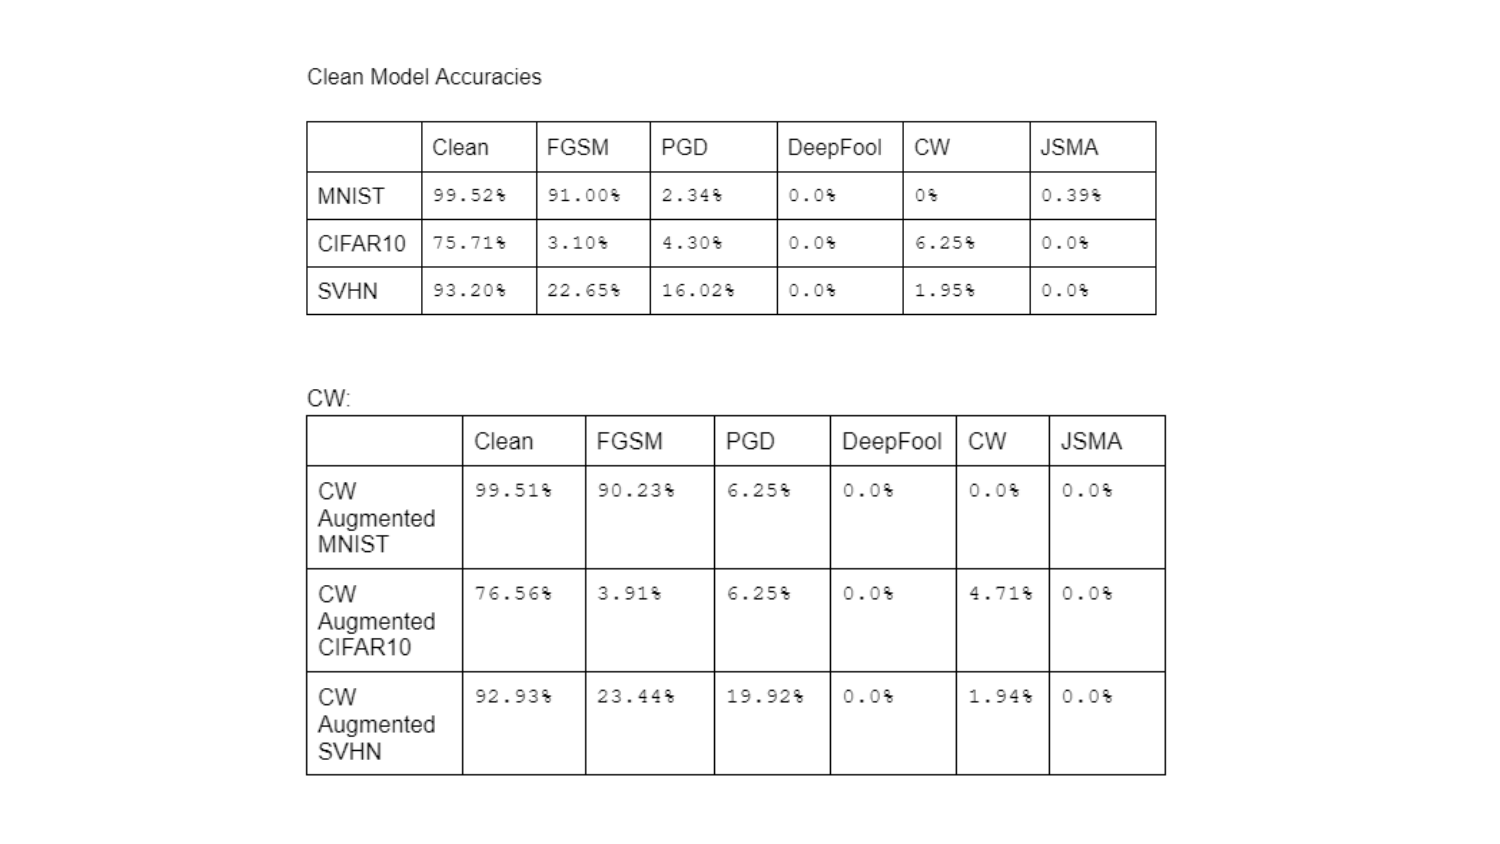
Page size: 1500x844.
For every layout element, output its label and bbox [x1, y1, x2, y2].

picture [274, 52, 1197, 333]
picture [279, 378, 1192, 790]
